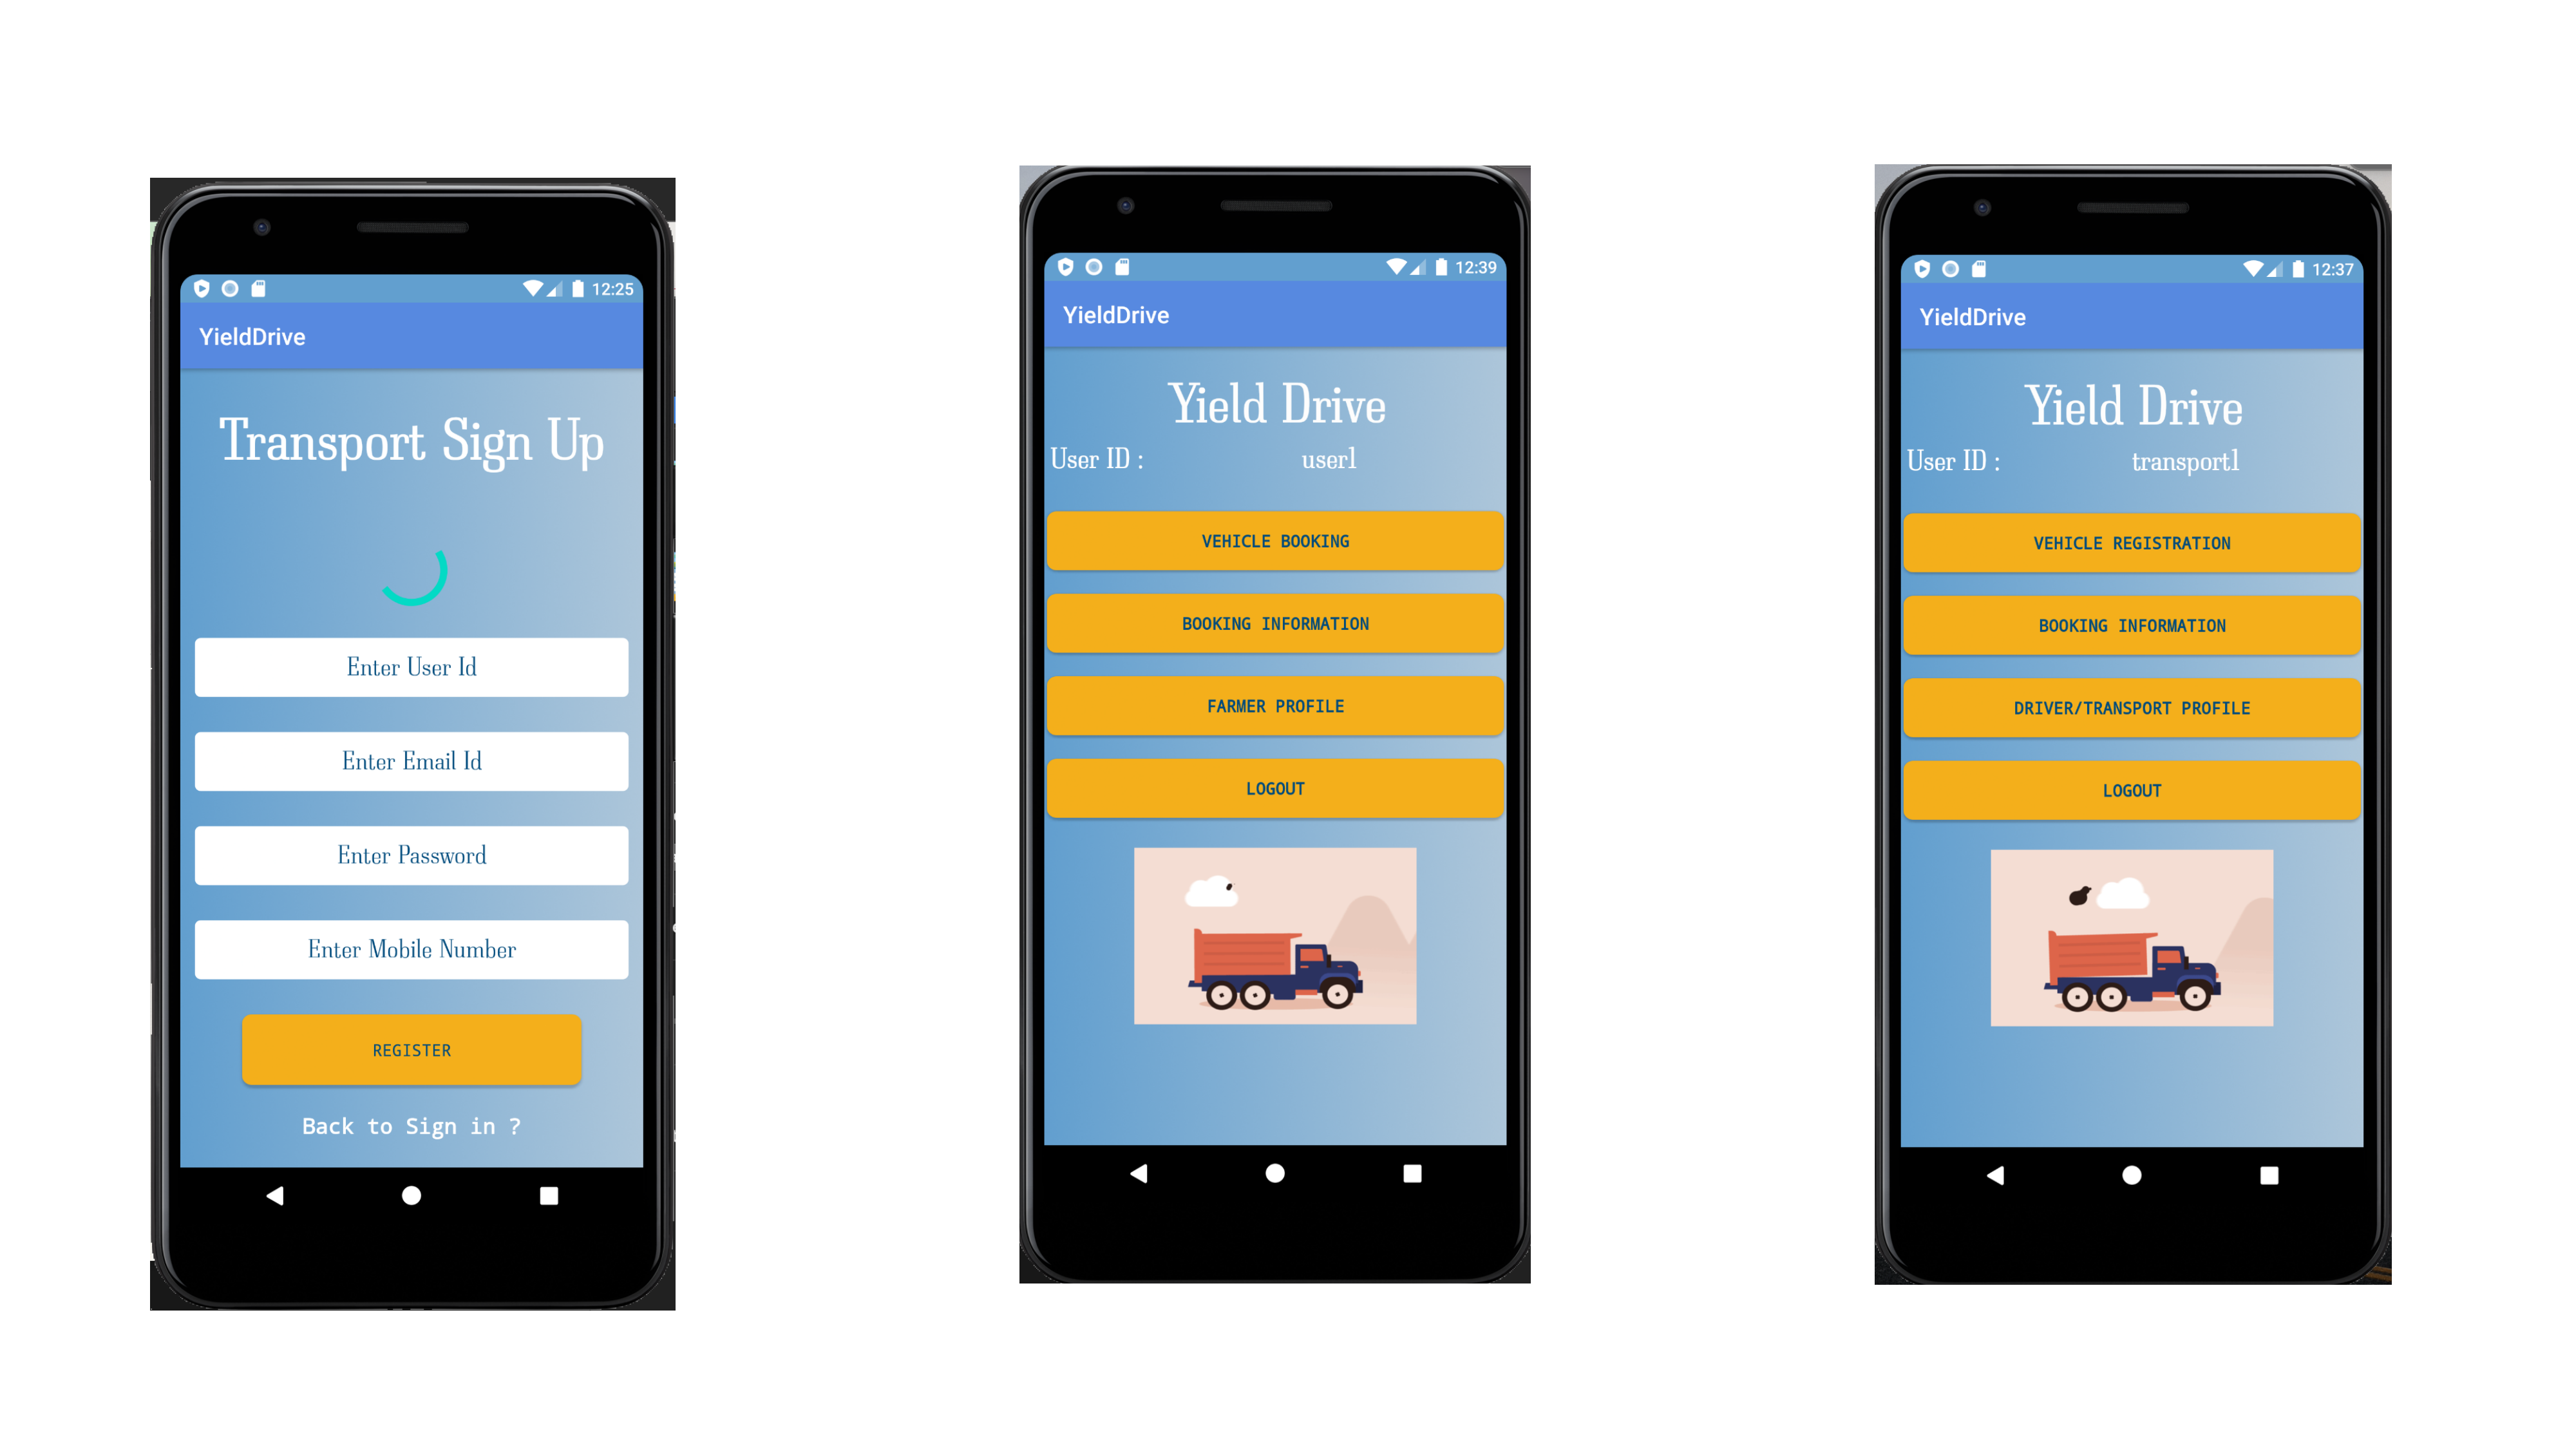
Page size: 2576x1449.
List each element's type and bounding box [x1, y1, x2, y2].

picture [1875, 164, 2392, 1285]
picture [150, 178, 676, 1311]
picture [1019, 166, 1531, 1283]
